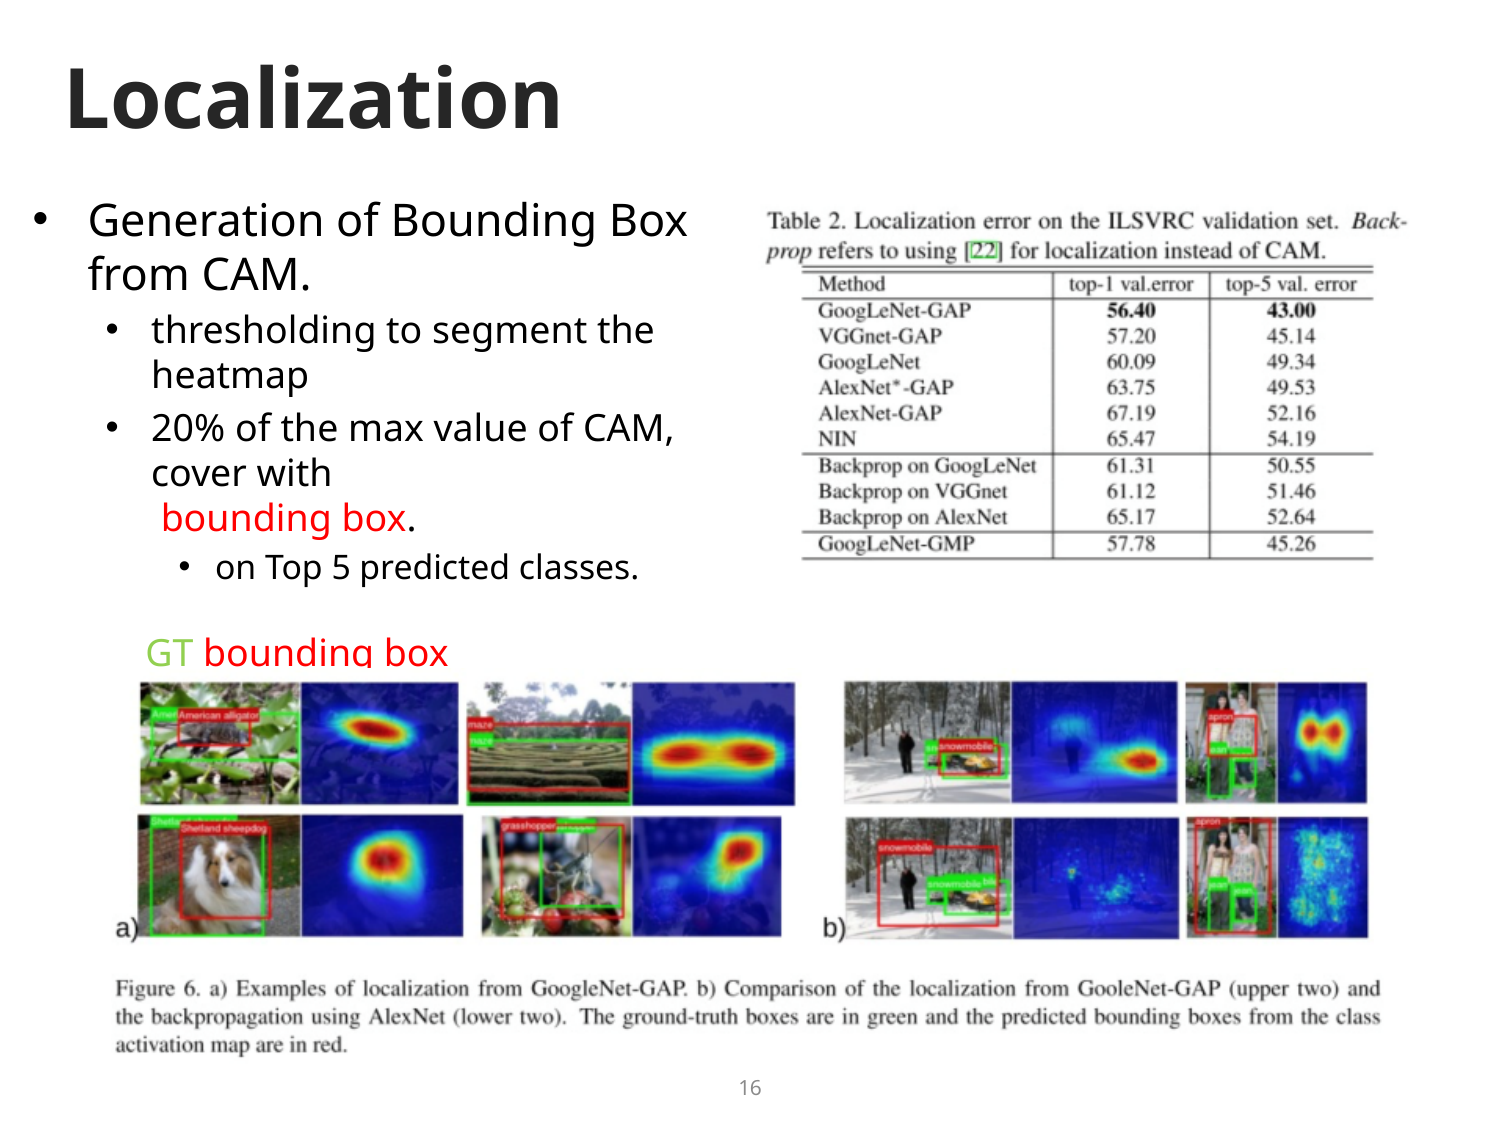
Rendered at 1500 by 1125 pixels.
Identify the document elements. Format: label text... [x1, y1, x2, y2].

slide_number 16 [575, 1081, 925, 1119]
text_box GT bounding box [120, 621, 464, 667]
picture [111, 668, 1389, 1074]
list Generation of Bounding Box from CAM. thresholding to segment the heatmap 20% of the max value of CAM, cover with bounding box. on Top 5 predicted classes. [17, 183, 786, 598]
picture [749, 195, 1413, 571]
title Localization [48, 41, 1456, 149]
